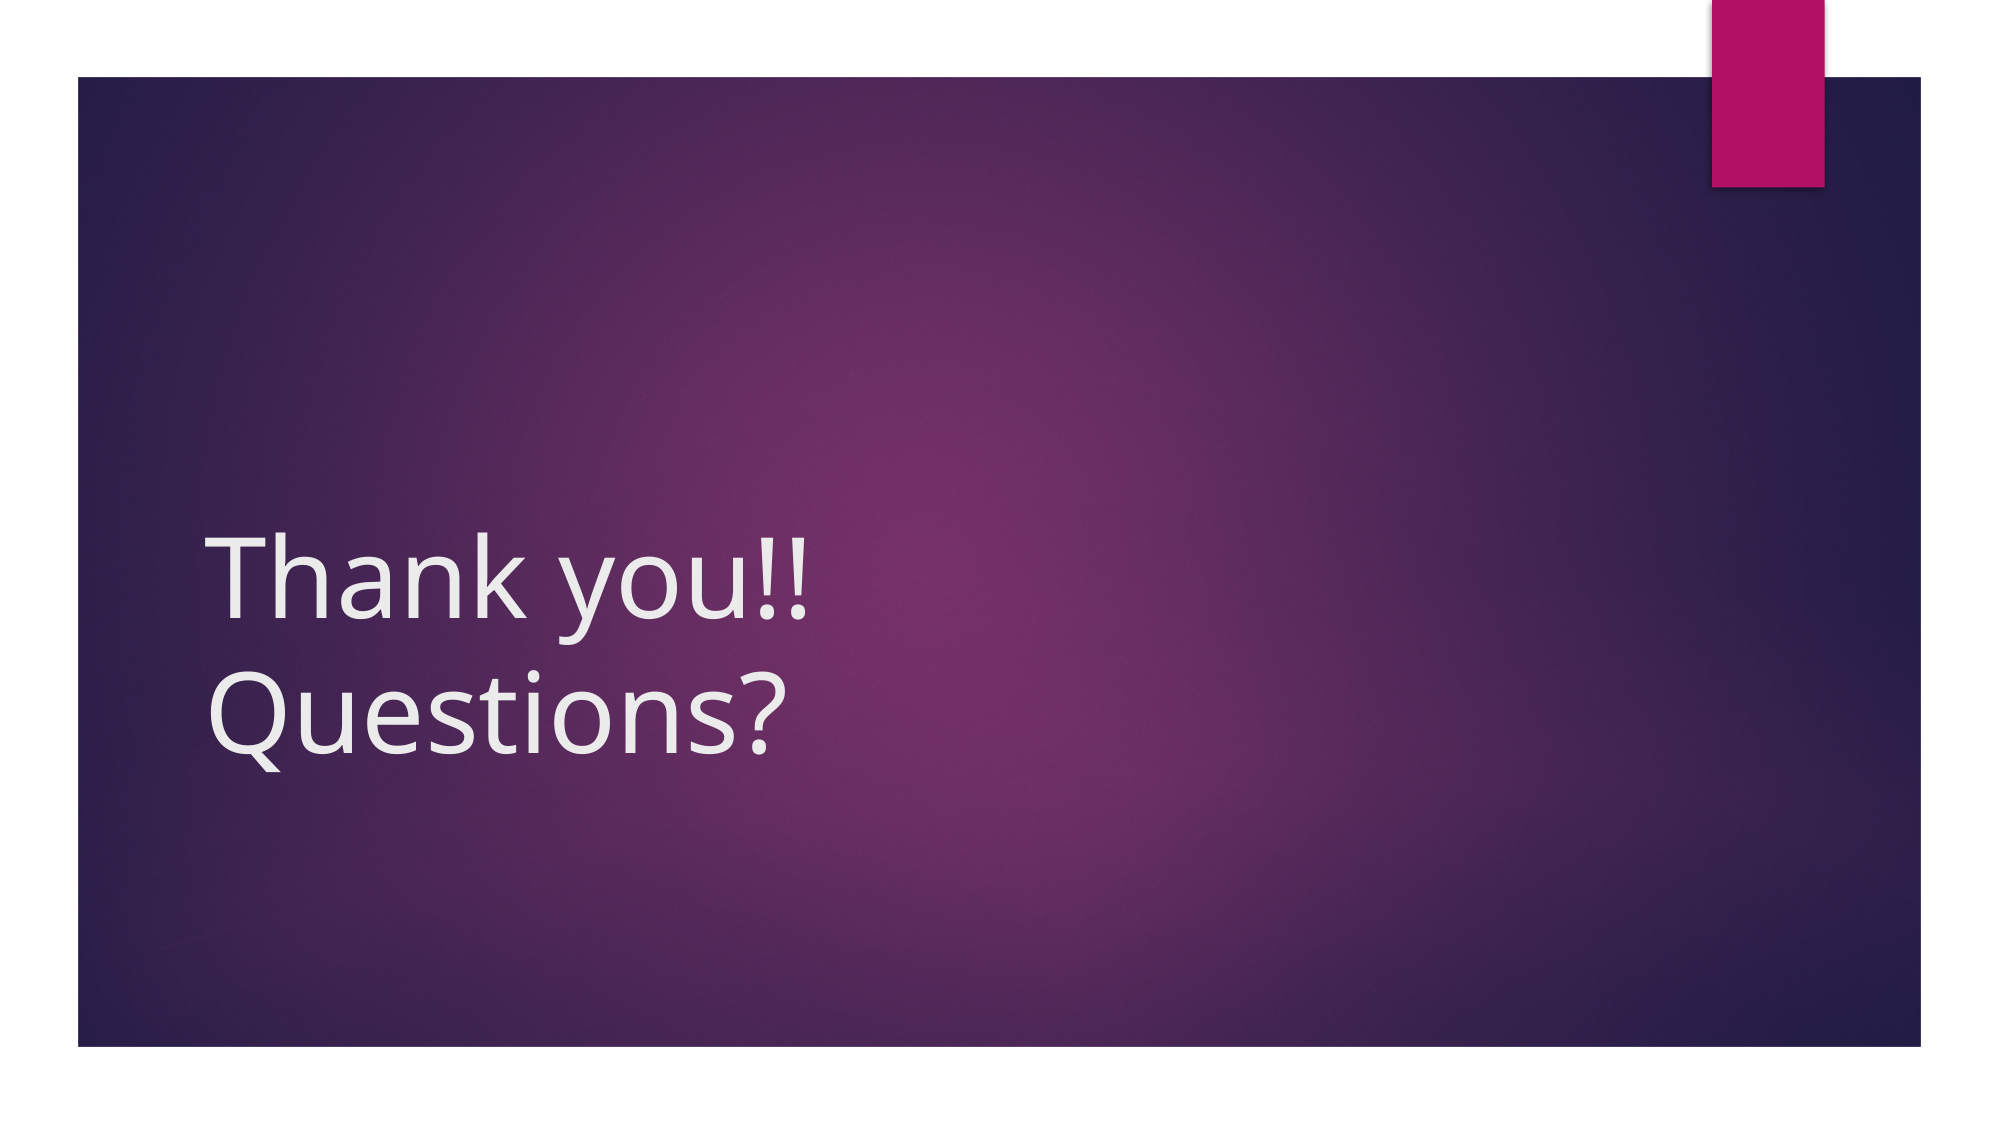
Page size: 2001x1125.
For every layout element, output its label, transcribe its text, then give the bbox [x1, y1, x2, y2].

picture [79, 78, 1920, 1046]
title Thank you!! Questions? [189, 344, 1638, 784]
